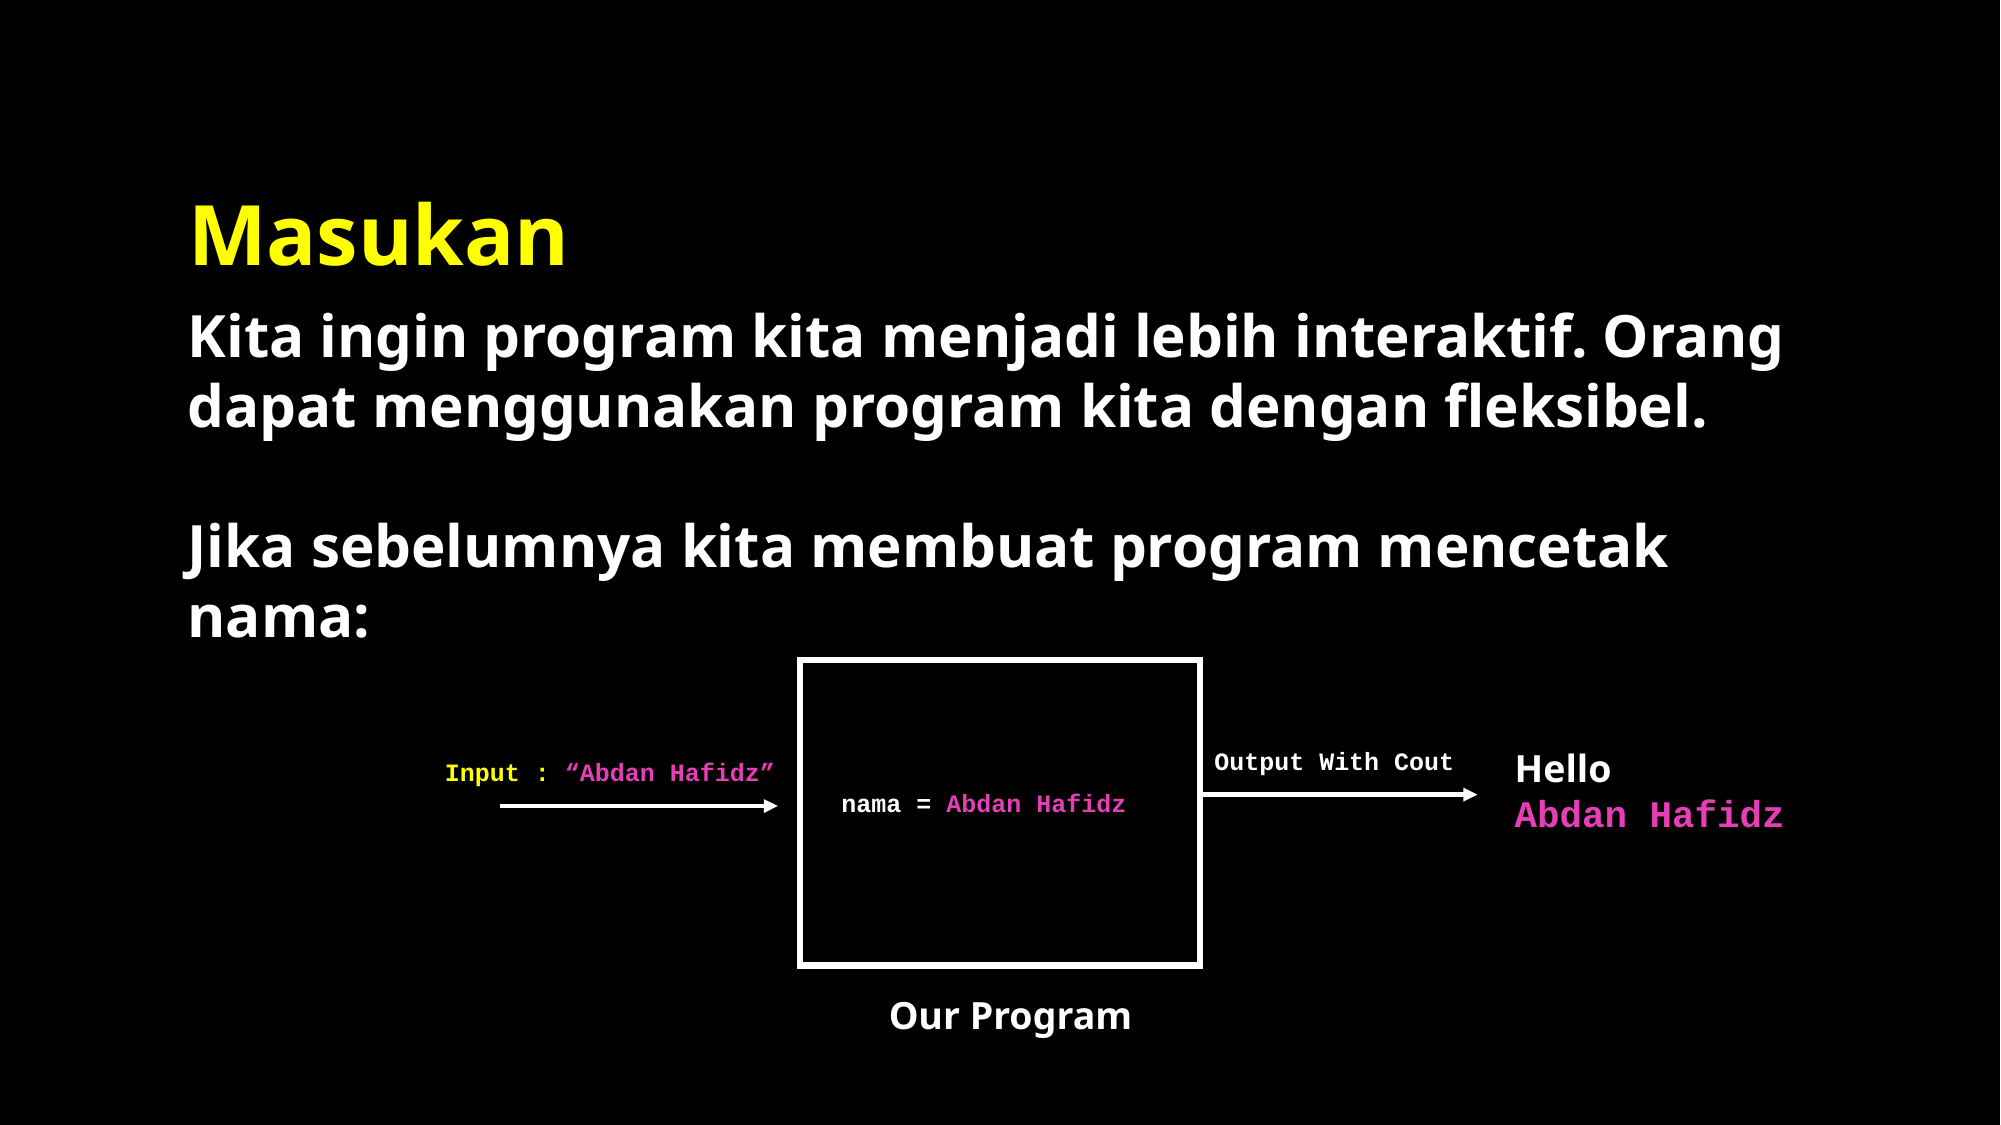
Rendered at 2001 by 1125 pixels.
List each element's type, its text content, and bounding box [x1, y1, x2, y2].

text_box nama = Abdan Hafidz [826, 780, 1176, 825]
text_box Our Program [873, 984, 1875, 1045]
title Masukan [173, 120, 1673, 291]
text_box [799, 659, 1201, 967]
text_box Kita ingin program kita menjadi lebih interaktif. Orang dapat menggunakan program kita dengan fleksibel. Jika sebelumnya kita membuat program mencetak nama: [173, 291, 1842, 657]
text_box Hello Abdan Hafidz [1499, 738, 2000, 843]
text_box Input : “Abdan Hafidz” [430, 749, 849, 794]
text_box Output With Cout [1199, 737, 1549, 783]
